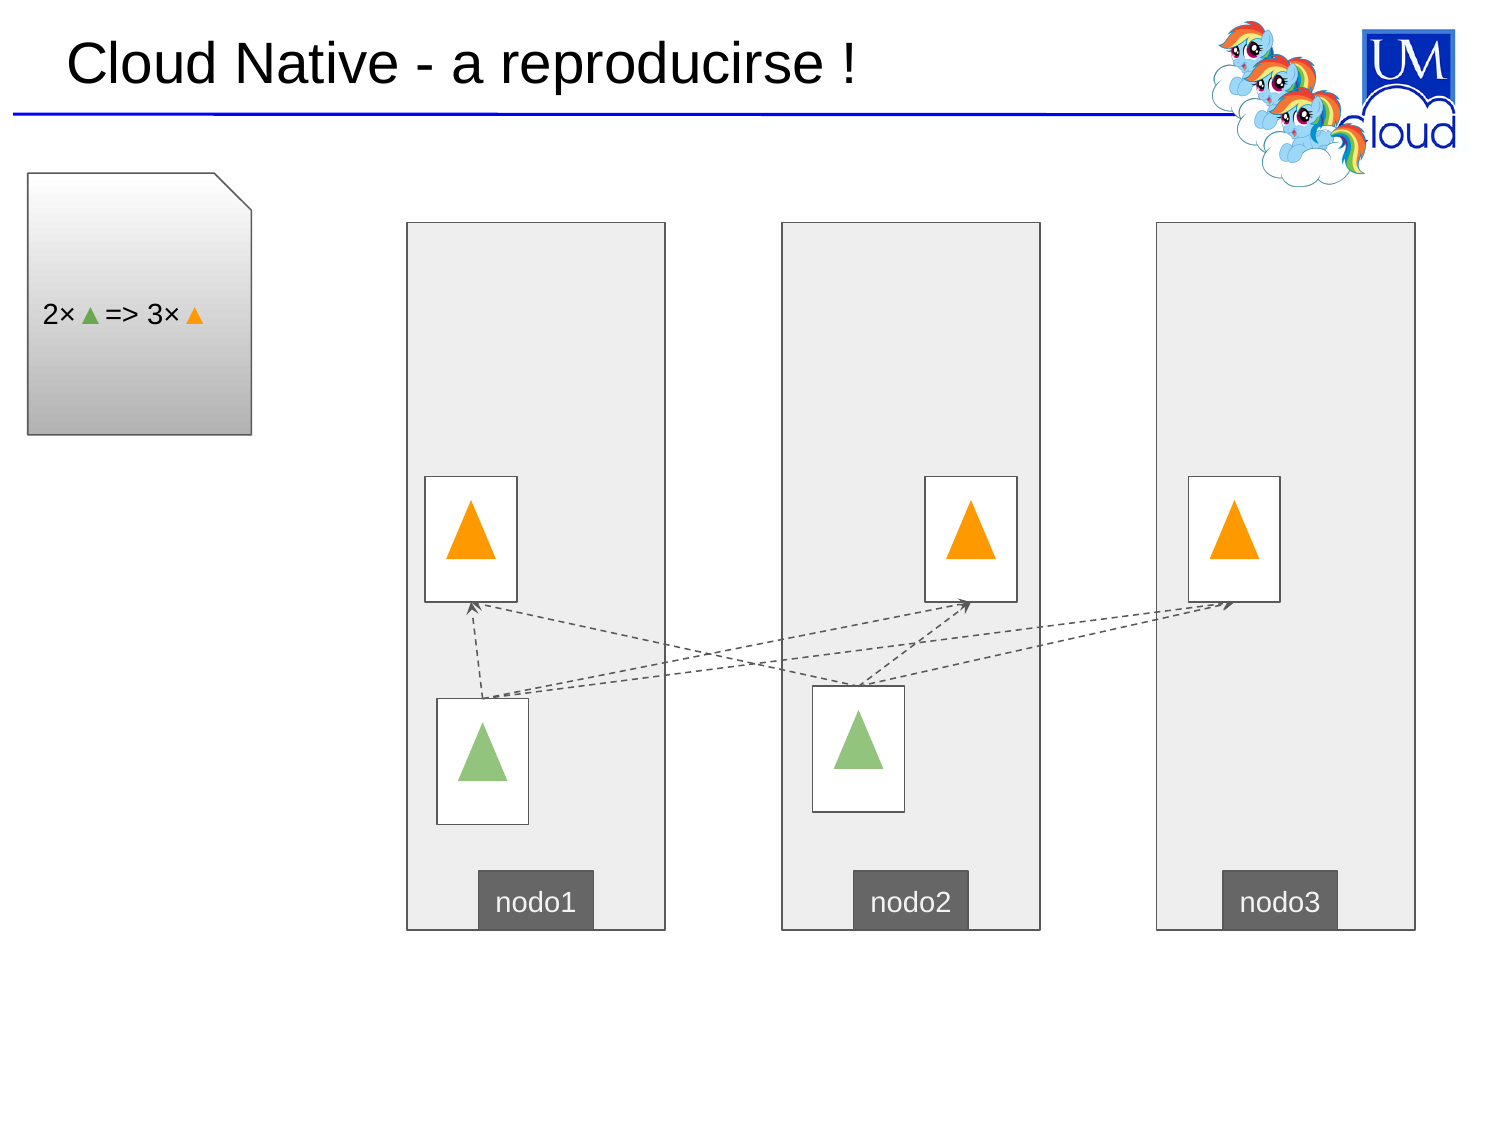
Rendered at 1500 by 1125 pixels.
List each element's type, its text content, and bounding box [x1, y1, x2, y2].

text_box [812, 709, 905, 813]
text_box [482, 476, 1018, 699]
title Cloud Native - a reproducirse ! [51, 9, 1449, 136]
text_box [1188, 476, 1281, 603]
text_box nodo1 [478, 871, 594, 931]
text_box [470, 612, 476, 699]
text_box [406, 222, 666, 931]
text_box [1022, 601, 1235, 699]
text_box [424, 476, 480, 603]
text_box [436, 698, 529, 825]
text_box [1156, 222, 1416, 931]
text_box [781, 222, 1041, 599]
picture [1212, 20, 1470, 187]
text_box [781, 707, 1041, 931]
text_box 2×▲=> 3×▲ [27, 173, 252, 435]
